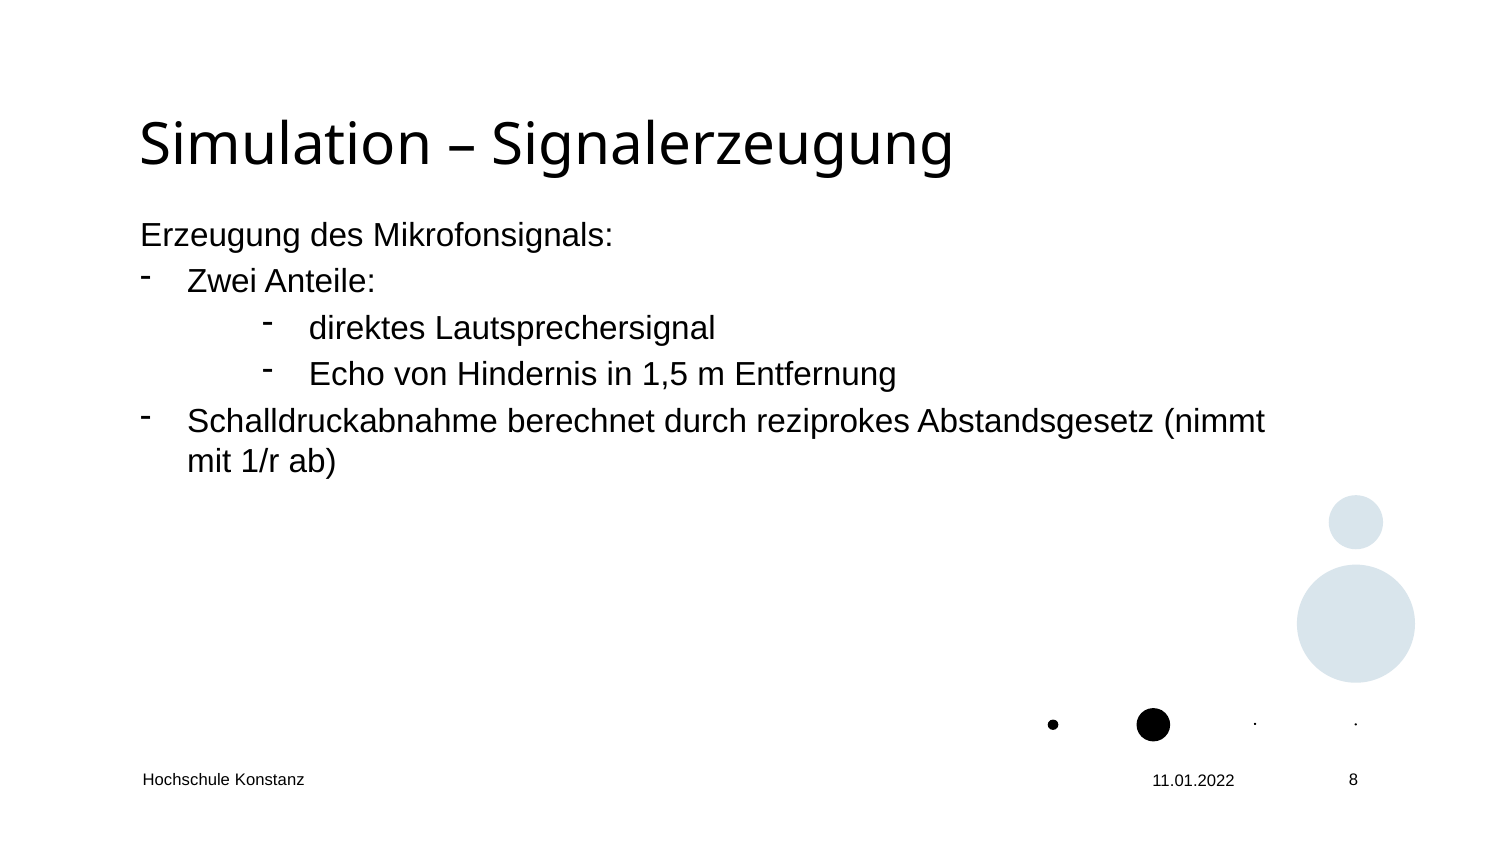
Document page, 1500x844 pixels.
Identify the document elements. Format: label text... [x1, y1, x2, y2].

list Simulation – Signalerzeugung [124, 98, 1356, 170]
list Erzeugung des Mikrofonsignals: Zwei Anteile: direktes Lautsprechersignal Echo von Hindernis in 1,5 m Entfernung Schalldruckabnahme berechnet durch reziprokes Abstandsgesetz (nimmt mit 1/r ab) [125, 205, 1287, 725]
